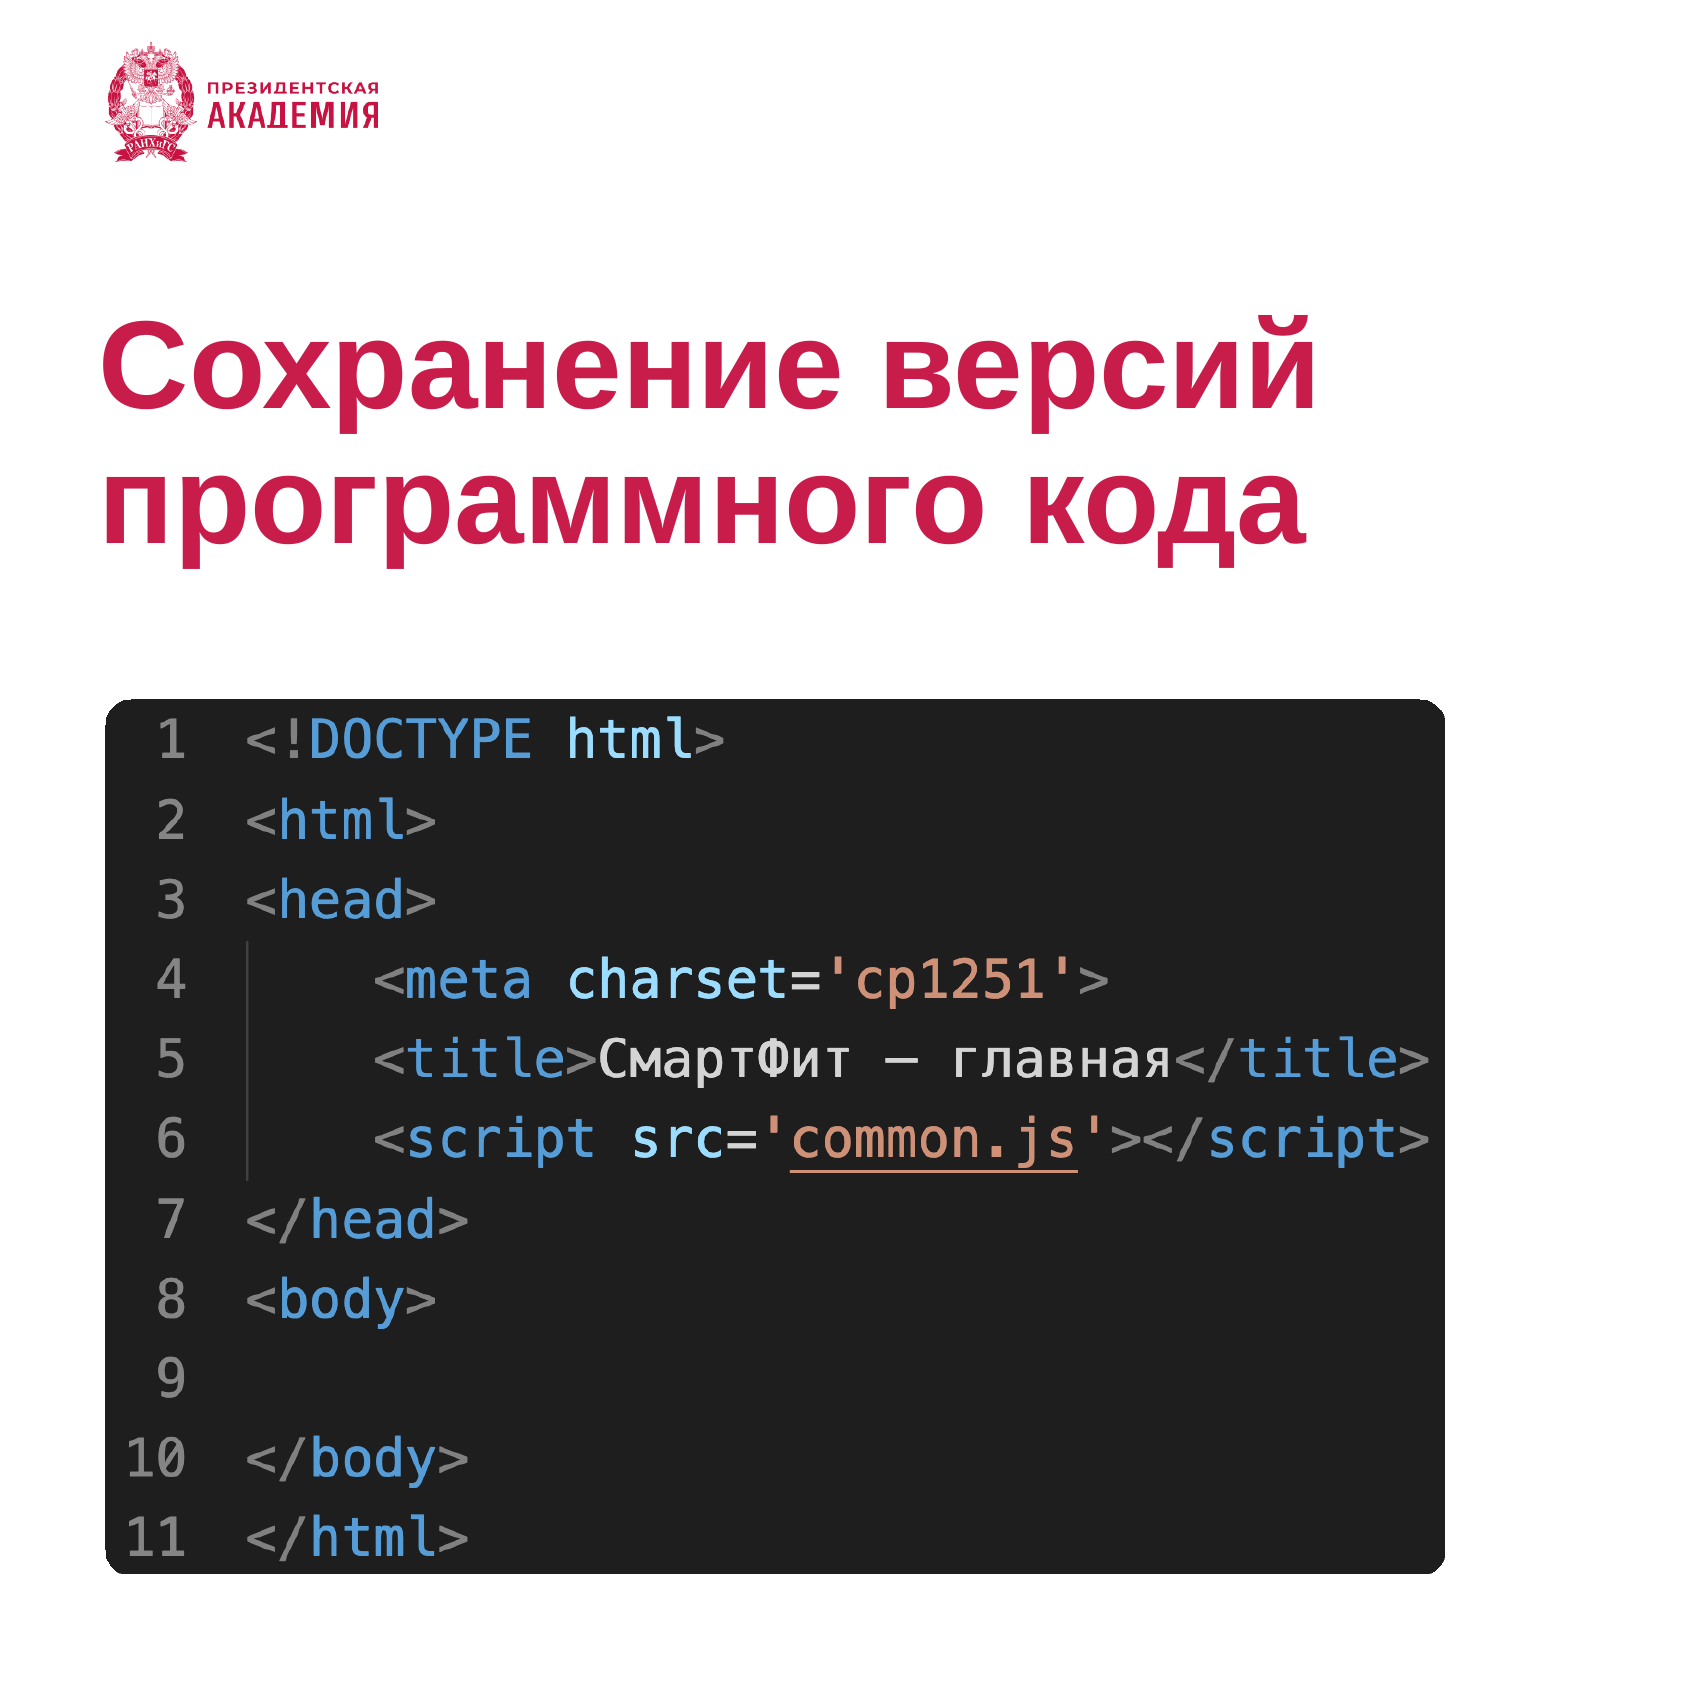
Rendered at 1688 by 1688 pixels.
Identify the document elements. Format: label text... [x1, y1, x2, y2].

picture [105, 698, 1445, 1575]
title Сохранение версий программного кода [96, 279, 1515, 581]
picture [105, 42, 378, 162]
